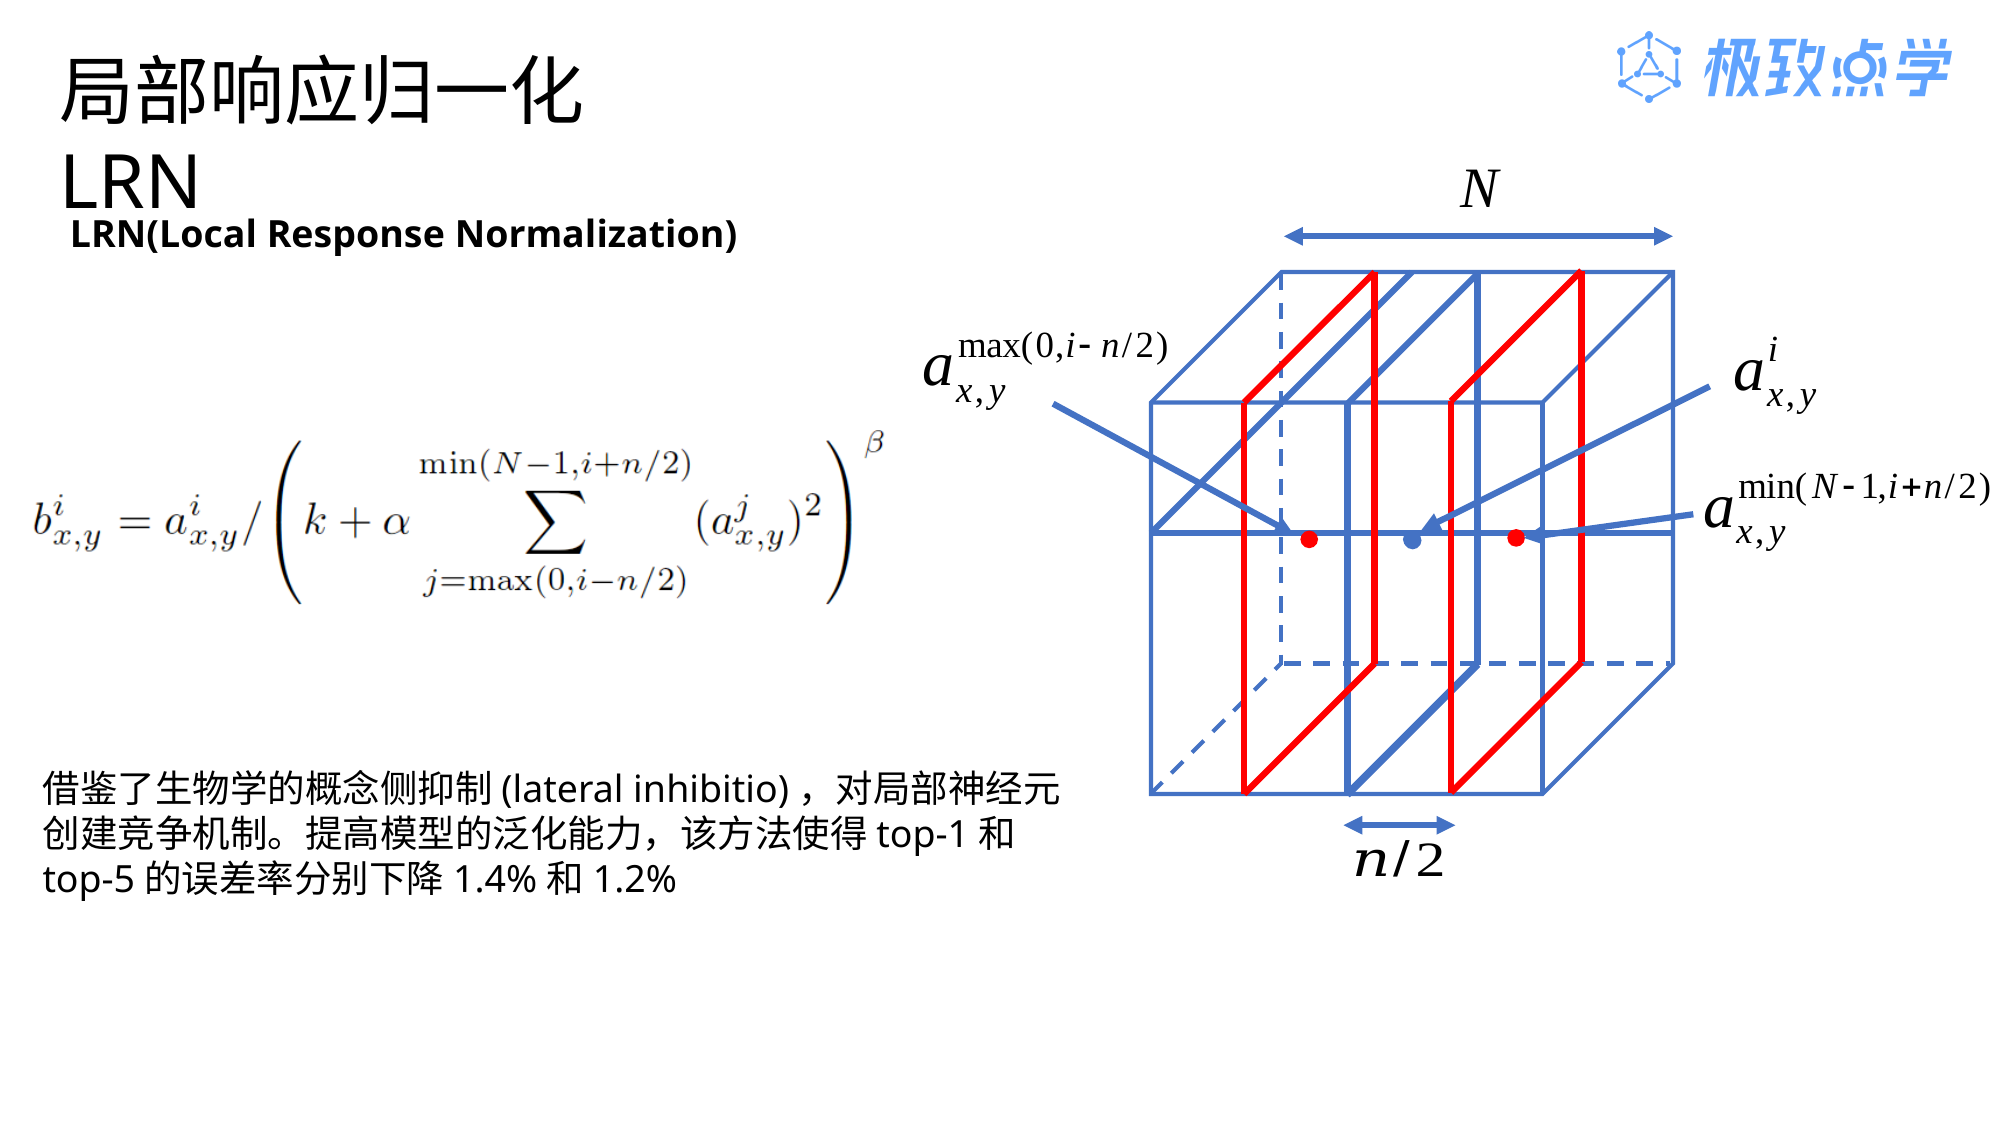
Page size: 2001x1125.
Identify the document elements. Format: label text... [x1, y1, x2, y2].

text_box 局部响应归一化LRN [44, 36, 745, 232]
text_box 借鉴了生物学的概念侧抑制(lateral inhibitio)，对局部神经元创建竞争机制。提高模型的泛化能力，该方法使得top-1和top-5的误差率分别下降1.4%和1.2% [27, 757, 1080, 908]
picture [21, 401, 898, 617]
text_box LRN(Local Response Normalization) [55, 202, 907, 263]
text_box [913, 155, 2000, 889]
picture [1617, 30, 1952, 103]
